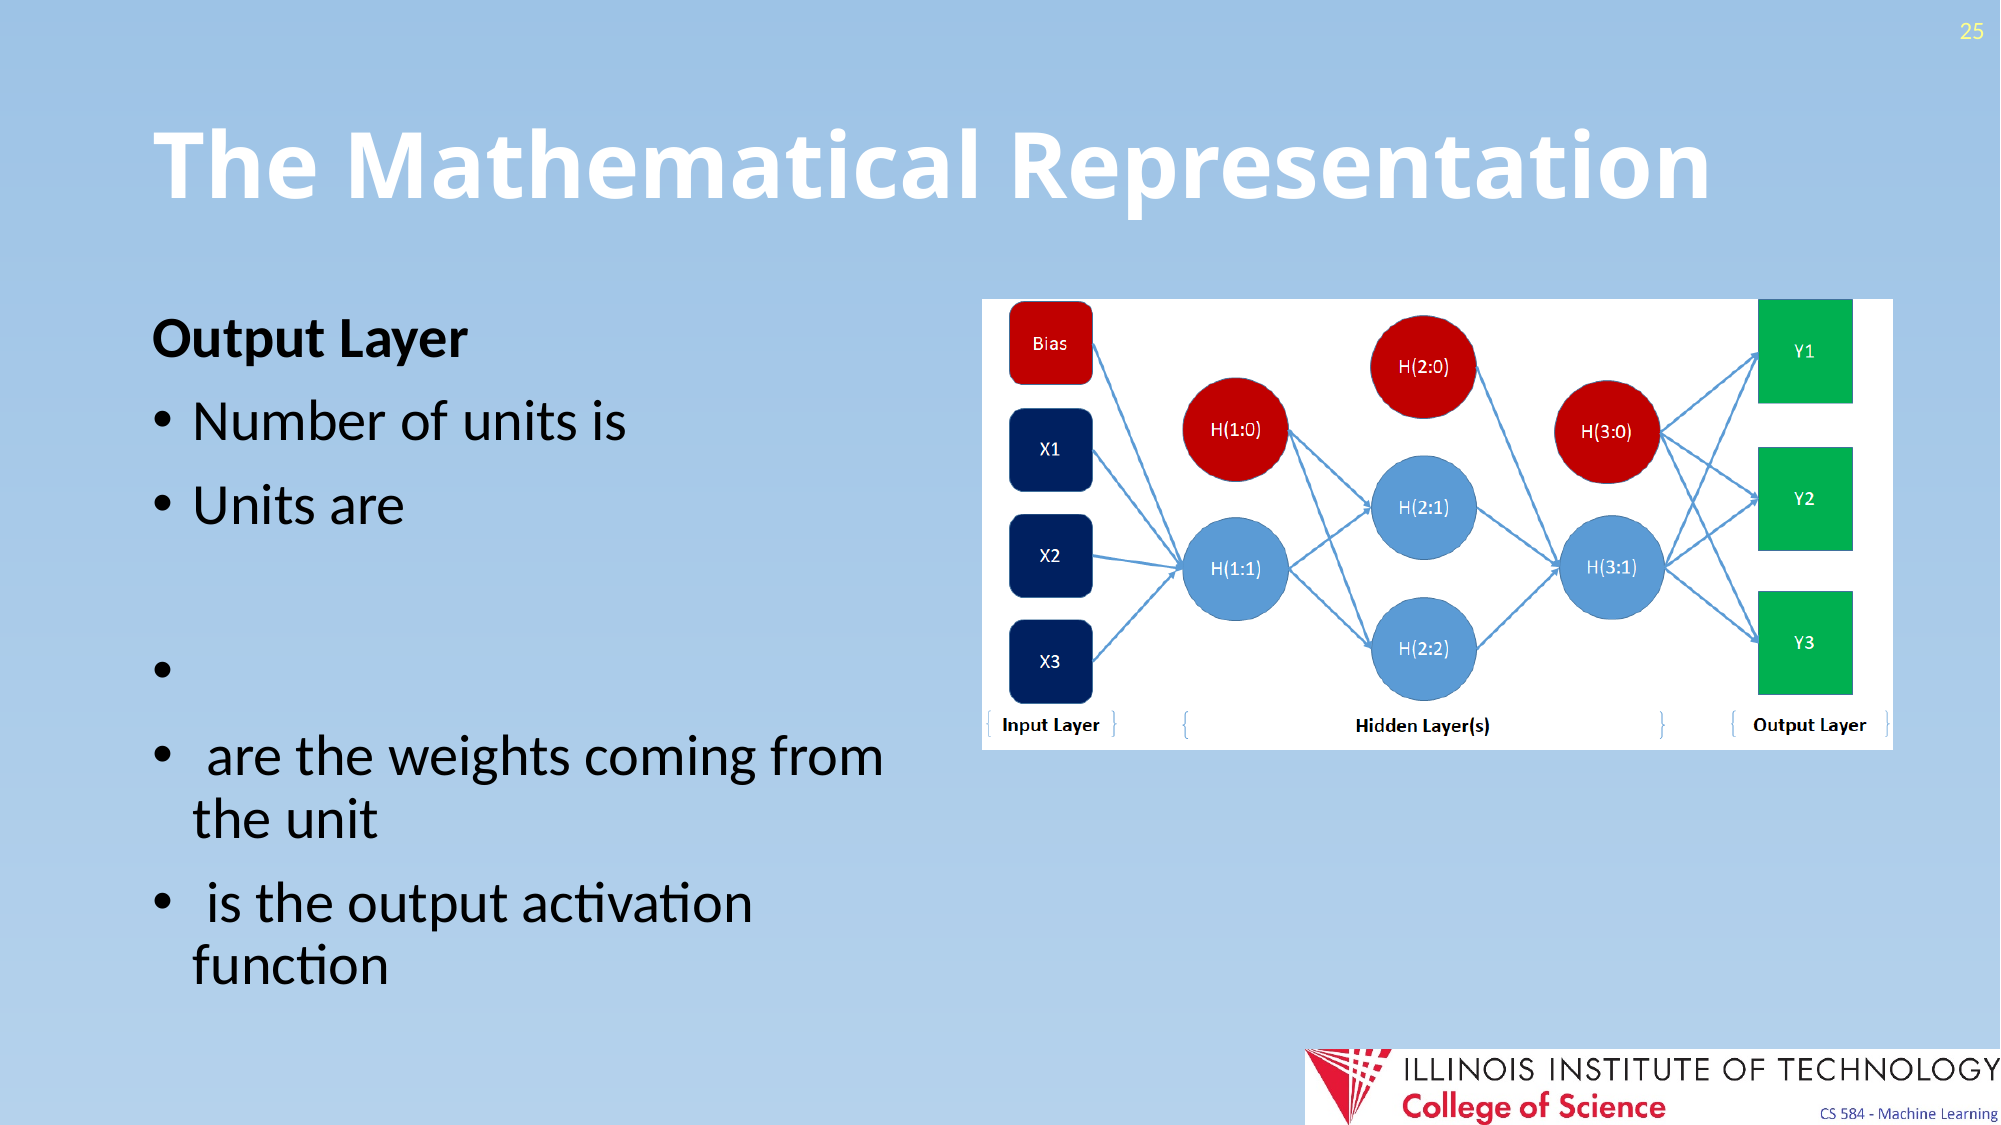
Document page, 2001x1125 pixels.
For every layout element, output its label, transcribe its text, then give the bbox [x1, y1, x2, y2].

picture [1305, 1049, 2000, 1125]
title The Mathematical Representation [137, 59, 1863, 278]
picture [981, 299, 1893, 750]
slide_number 25 [1550, 0, 2000, 60]
